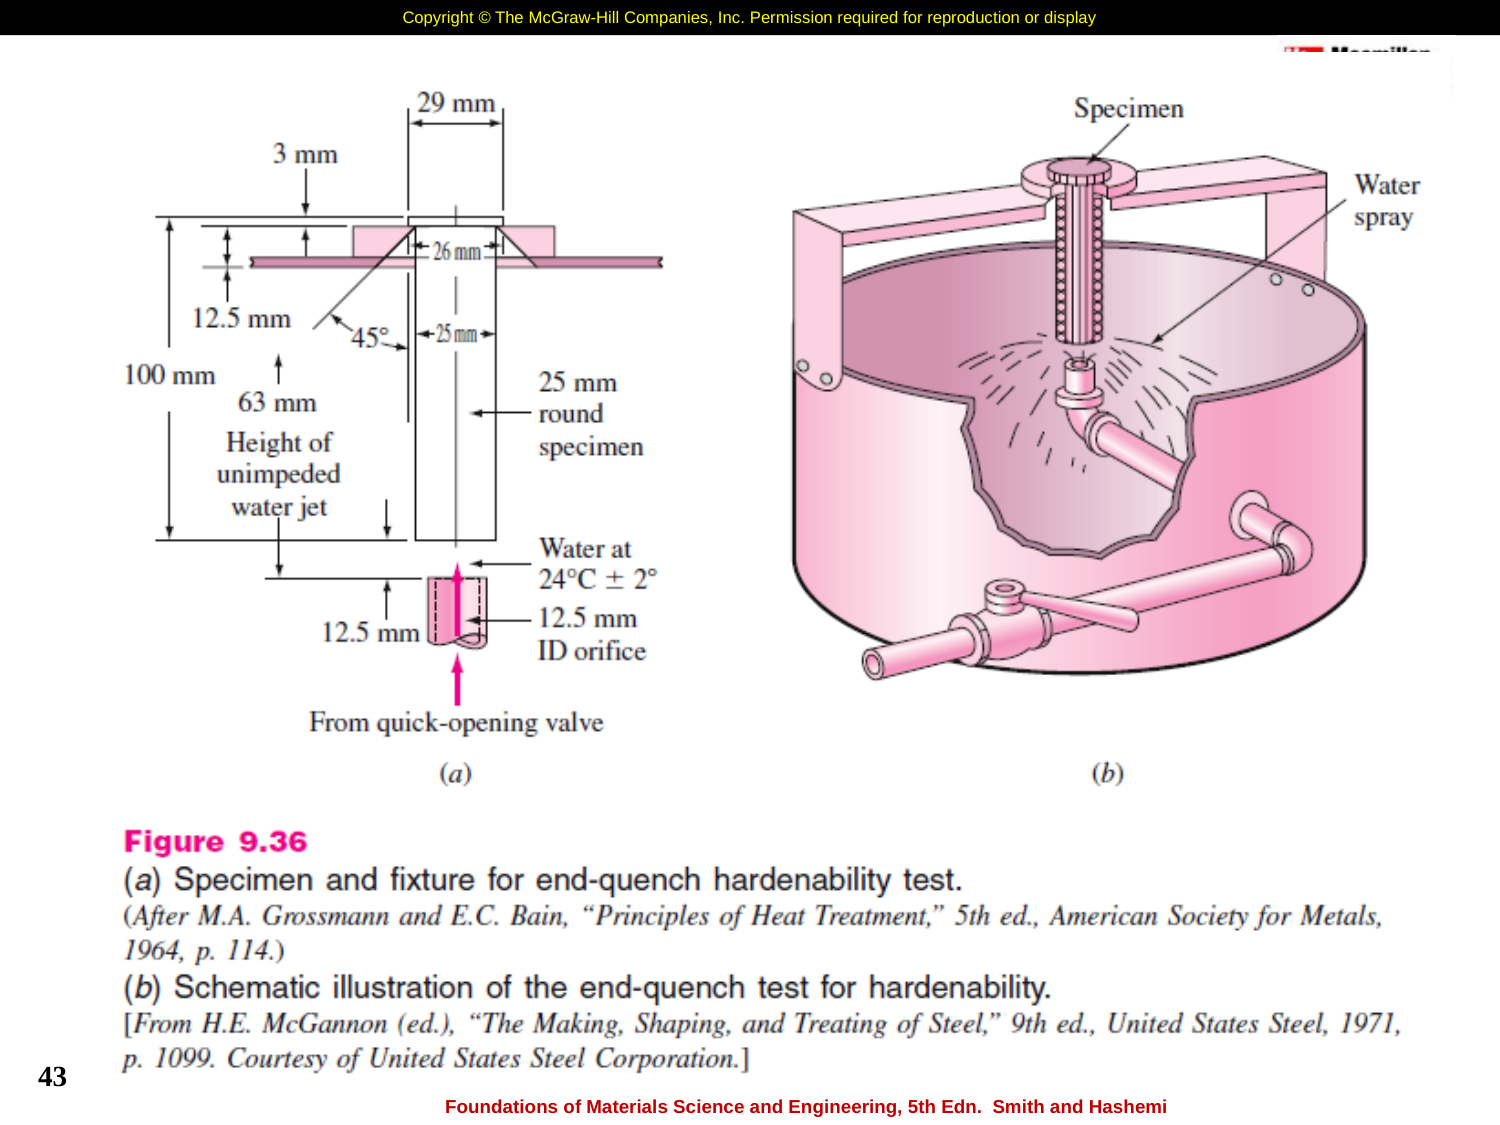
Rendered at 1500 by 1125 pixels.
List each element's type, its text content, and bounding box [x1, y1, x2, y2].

picture [112, 35, 1456, 1088]
slide_number 43 [0, 1049, 83, 1125]
